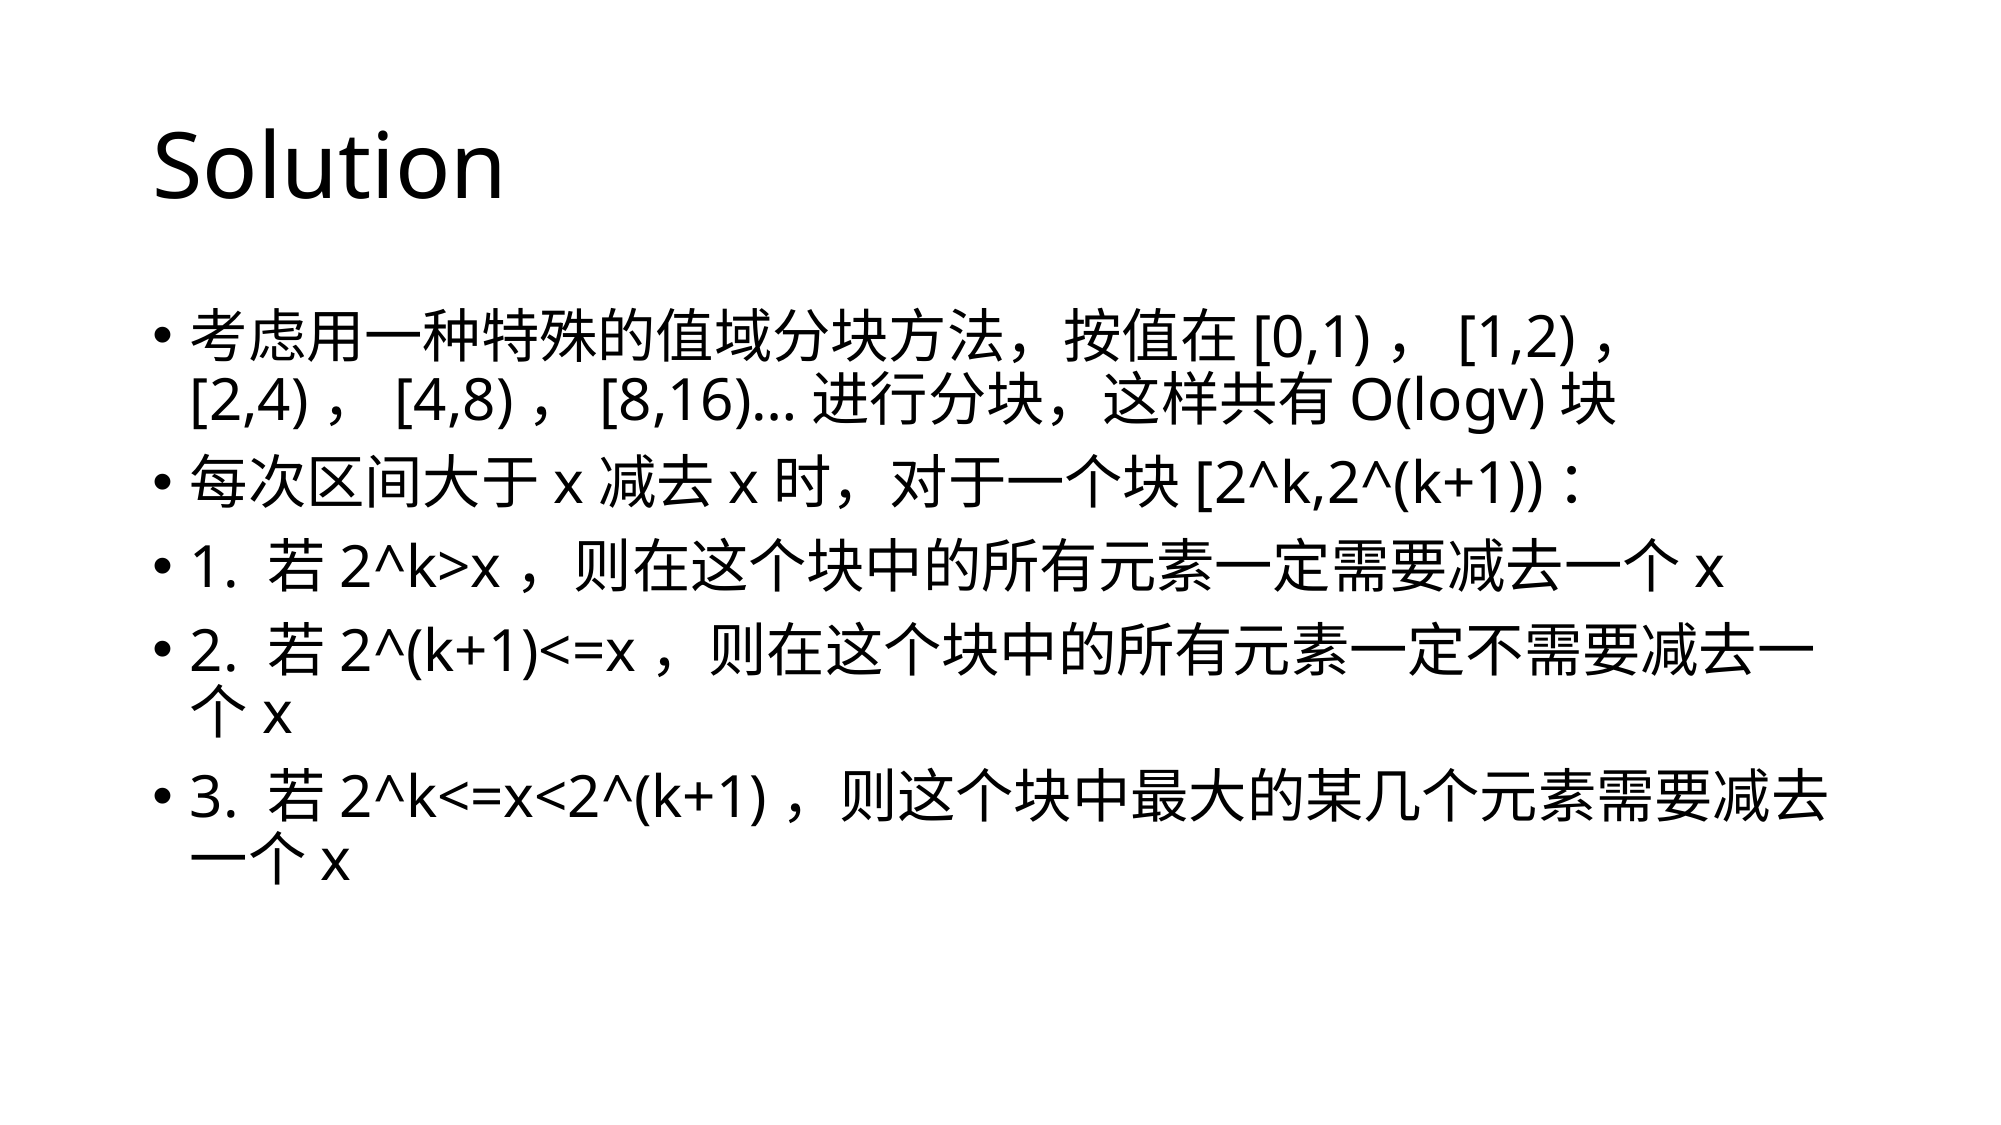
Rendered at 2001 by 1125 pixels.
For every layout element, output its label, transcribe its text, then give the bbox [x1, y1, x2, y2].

list 考虑用一种特殊的值域分块方法，按值在[0,1)，[1,2)，[2,4)，[4,8)，[8,16)…进行分块，这样共有O(logv)块 每次区间大于x减去x时，对于一个块[2^k,2^(k+1))： 1. 若2^k>x，则在这个块中的所有元素一定需要减去一个x 2. 若2^(k+1)<=x，则在这个块中的所有元素一定不需要减去一个x 3. 若2^k<=x<2^(k+1)，则这个块中最大的某几个元素需要减去一个x [137, 299, 1863, 1014]
title Solution [137, 59, 1863, 278]
